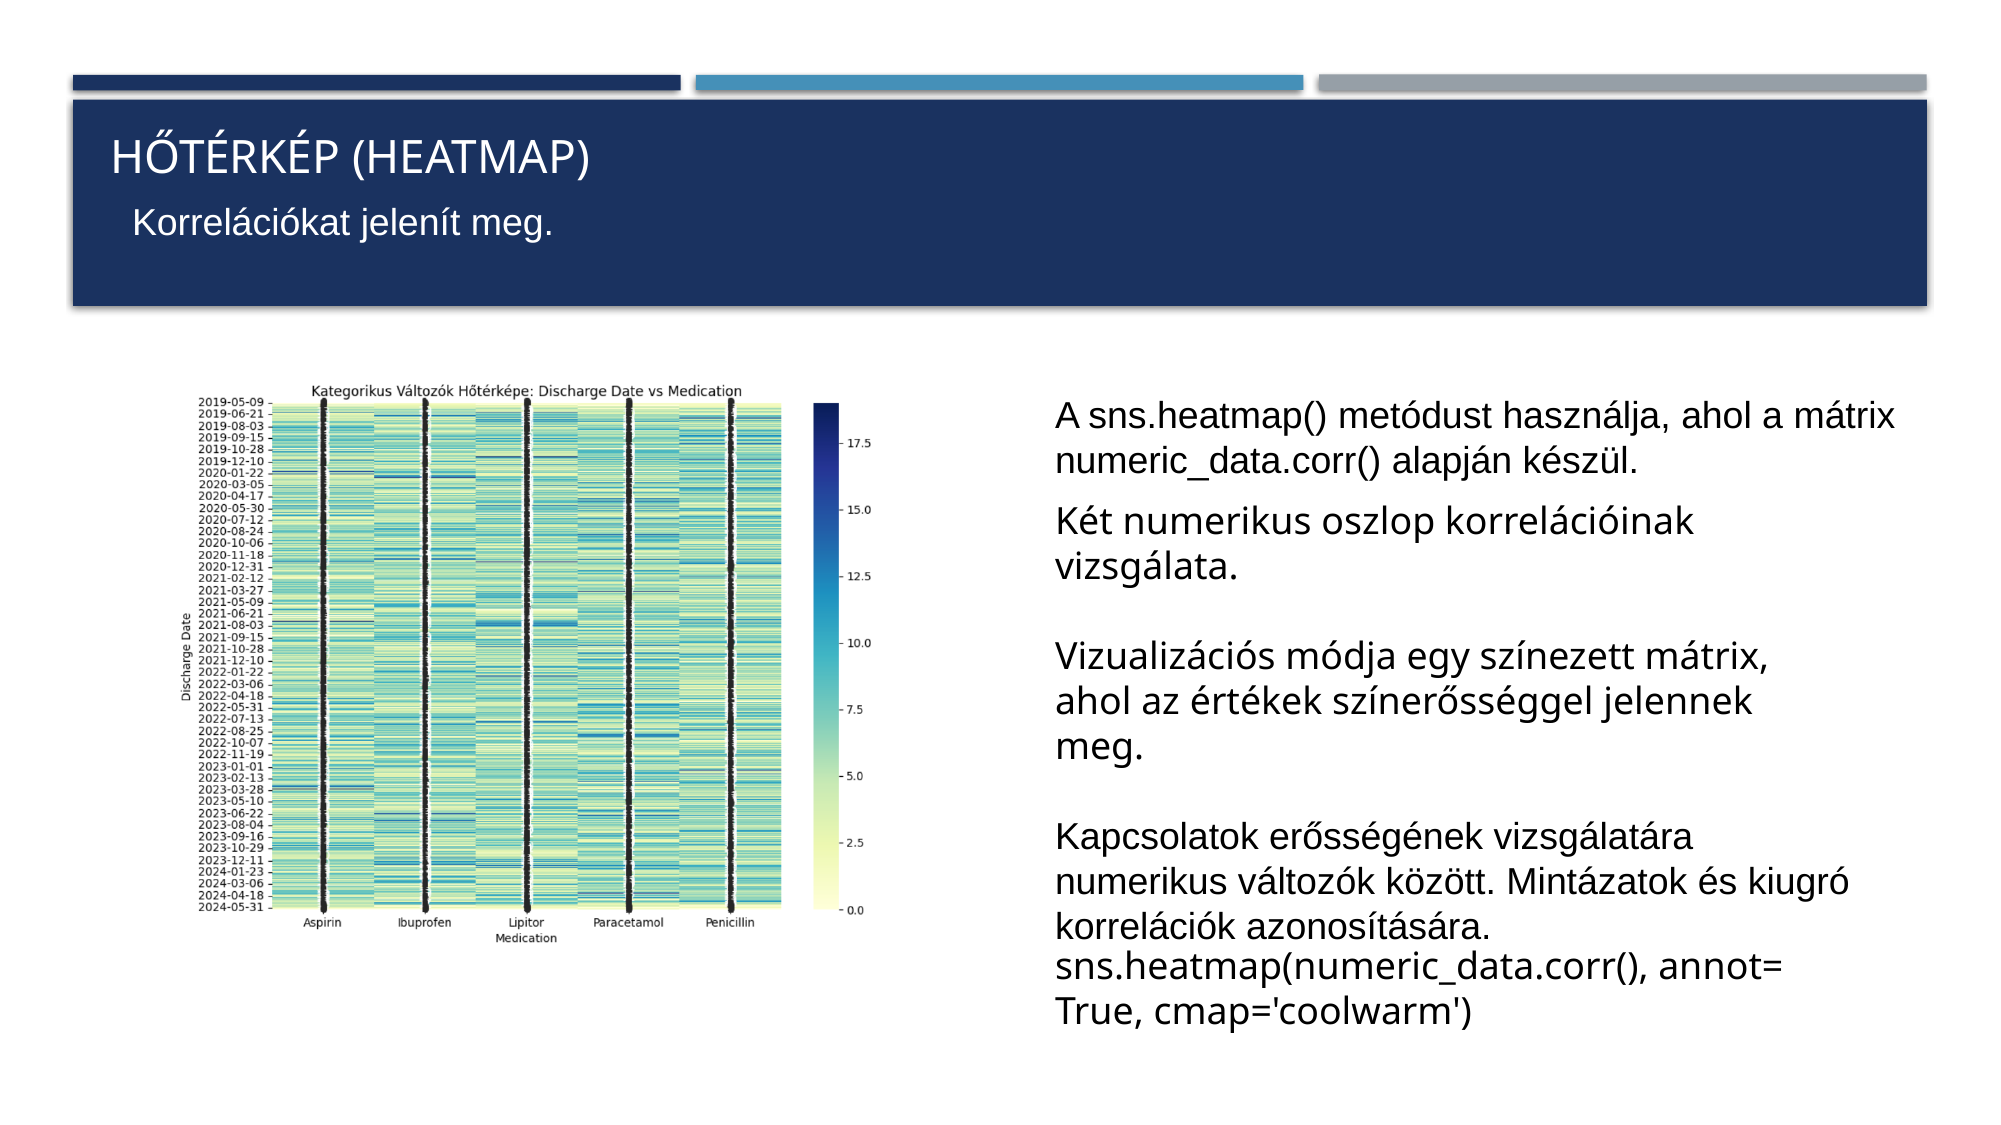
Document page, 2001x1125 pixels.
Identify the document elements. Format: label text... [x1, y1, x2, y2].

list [172, 364, 908, 962]
text_box Két numerikus oszlop korrelációinak vizsgálata. Vizualizációs módja egy színezett mátrix, ahol az értékek színerősséggel jelennek meg. Kapcsolatok erősségének vizsgálatára numerikus változók között. Mintázatok és kiugró korrelációk azonosítására. [1040, 489, 1866, 1000]
text_box sns.heatmap(numeric_data.corr(), annot= True, cmap='coolwarm') [1040, 934, 2000, 1040]
text_box Korrelációkat jelenít meg. [117, 190, 1866, 251]
text_box A sns.heatmap() metódust használja, ahol a mátrix numeric_data.corr() alapján készül. [1040, 383, 2000, 489]
title Hőtérkép (Heatmap) [95, 119, 1905, 191]
